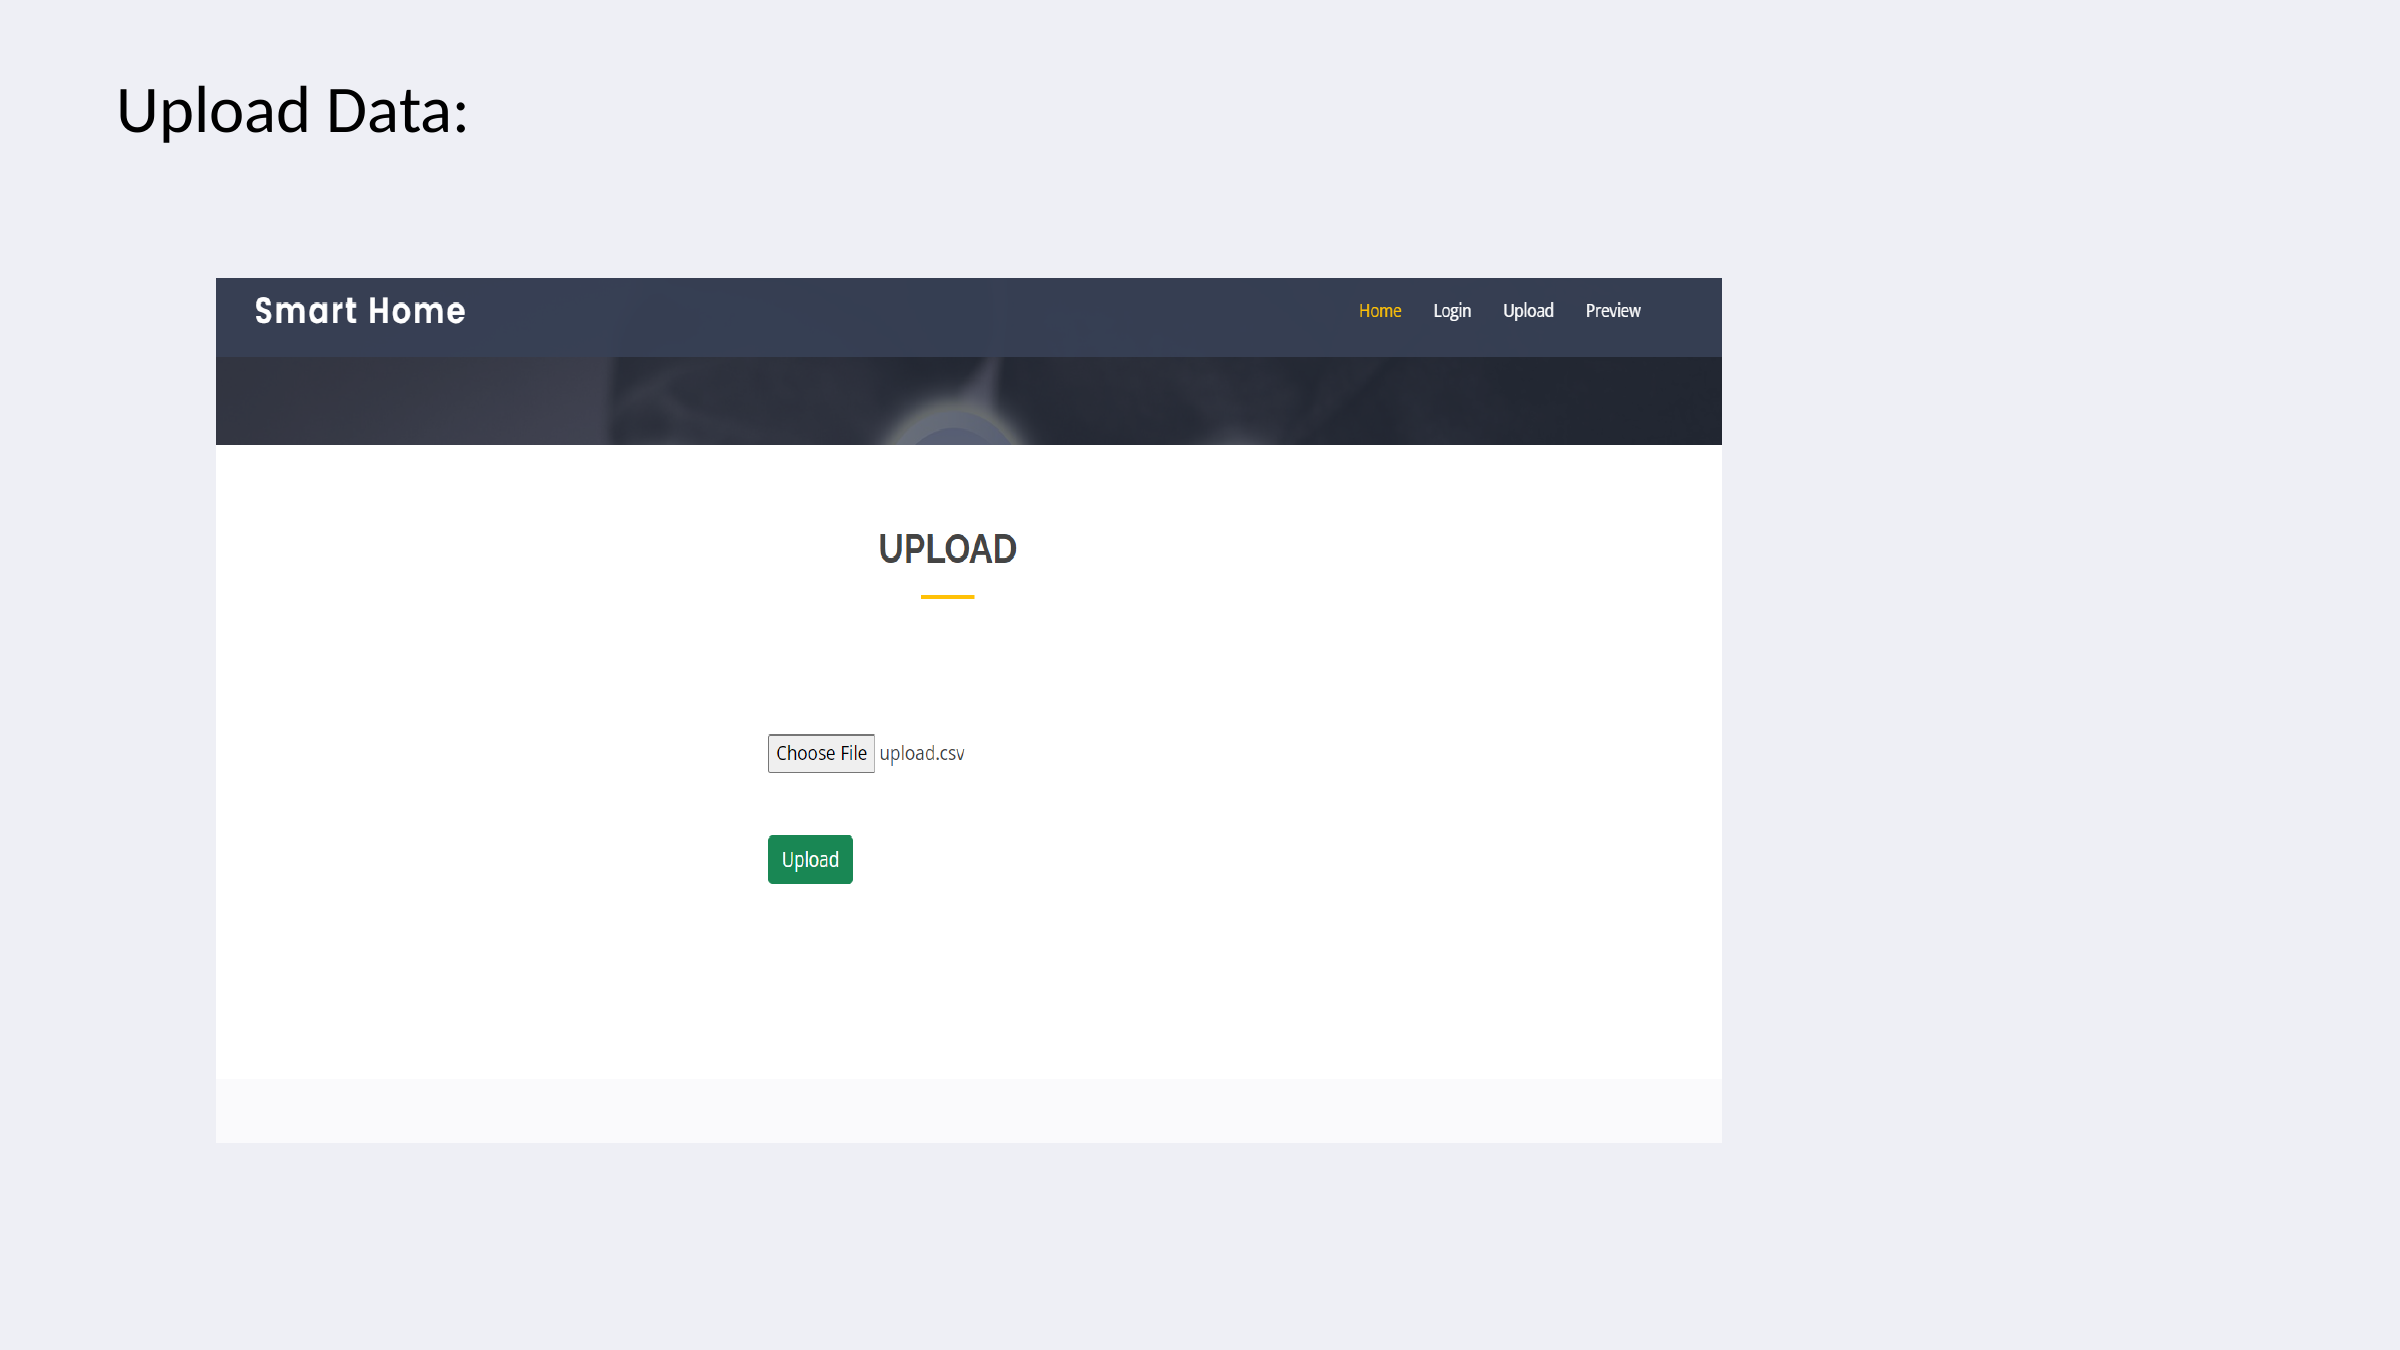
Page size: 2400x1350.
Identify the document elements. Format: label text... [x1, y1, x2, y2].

picture [216, 278, 1722, 1143]
text_box Upload Data: [102, 58, 903, 154]
